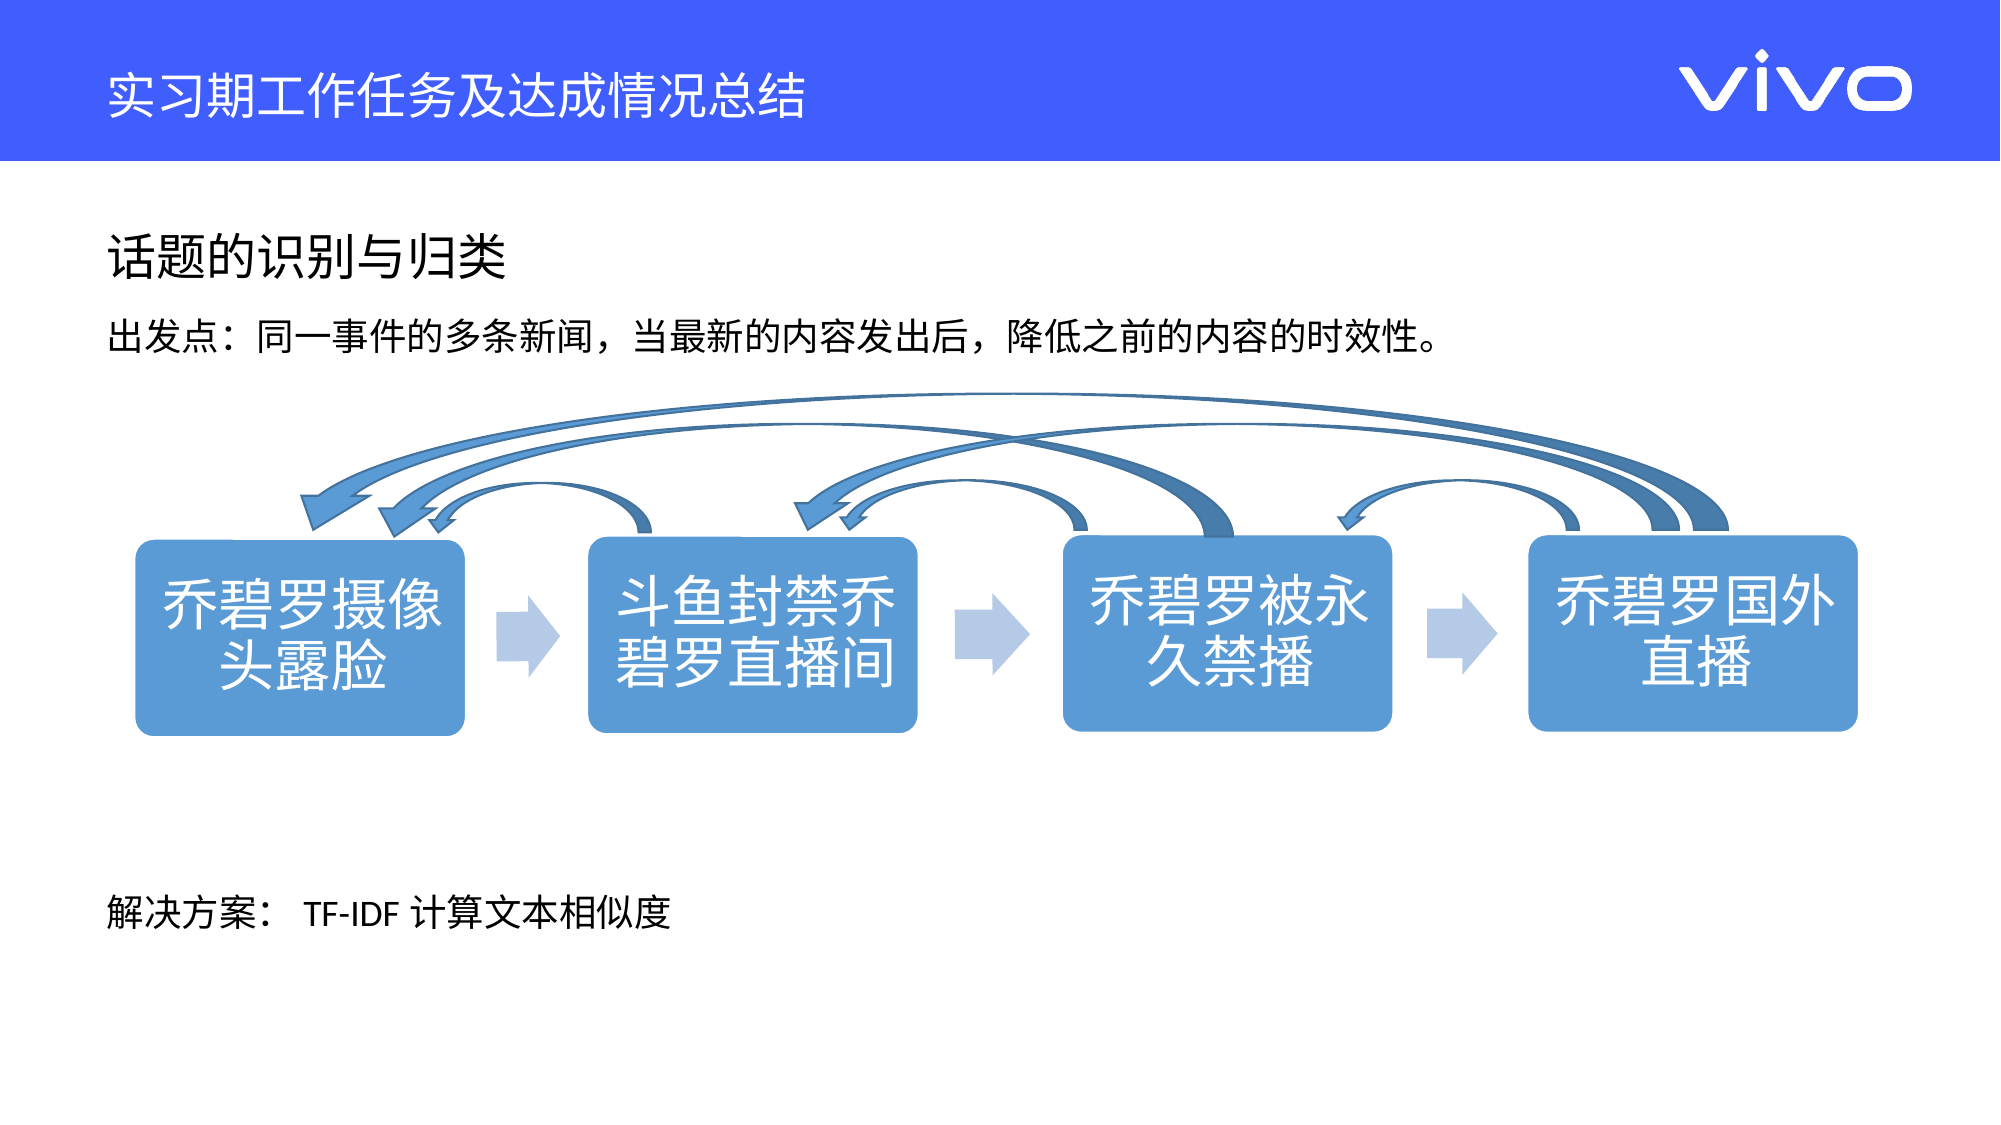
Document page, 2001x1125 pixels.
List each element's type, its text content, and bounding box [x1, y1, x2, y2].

text_box 话题的识别与归类 [92, 217, 651, 293]
text_box 解决方案：TF-IDF计算文本相似度 [92, 881, 129, 942]
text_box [129, 253, 1861, 1014]
picture [0, 0, 2000, 161]
text_box 出发点：同一事件的多条新闻，当最新的内容发出后，降低之前的内容的时效性。 [92, 305, 129, 366]
